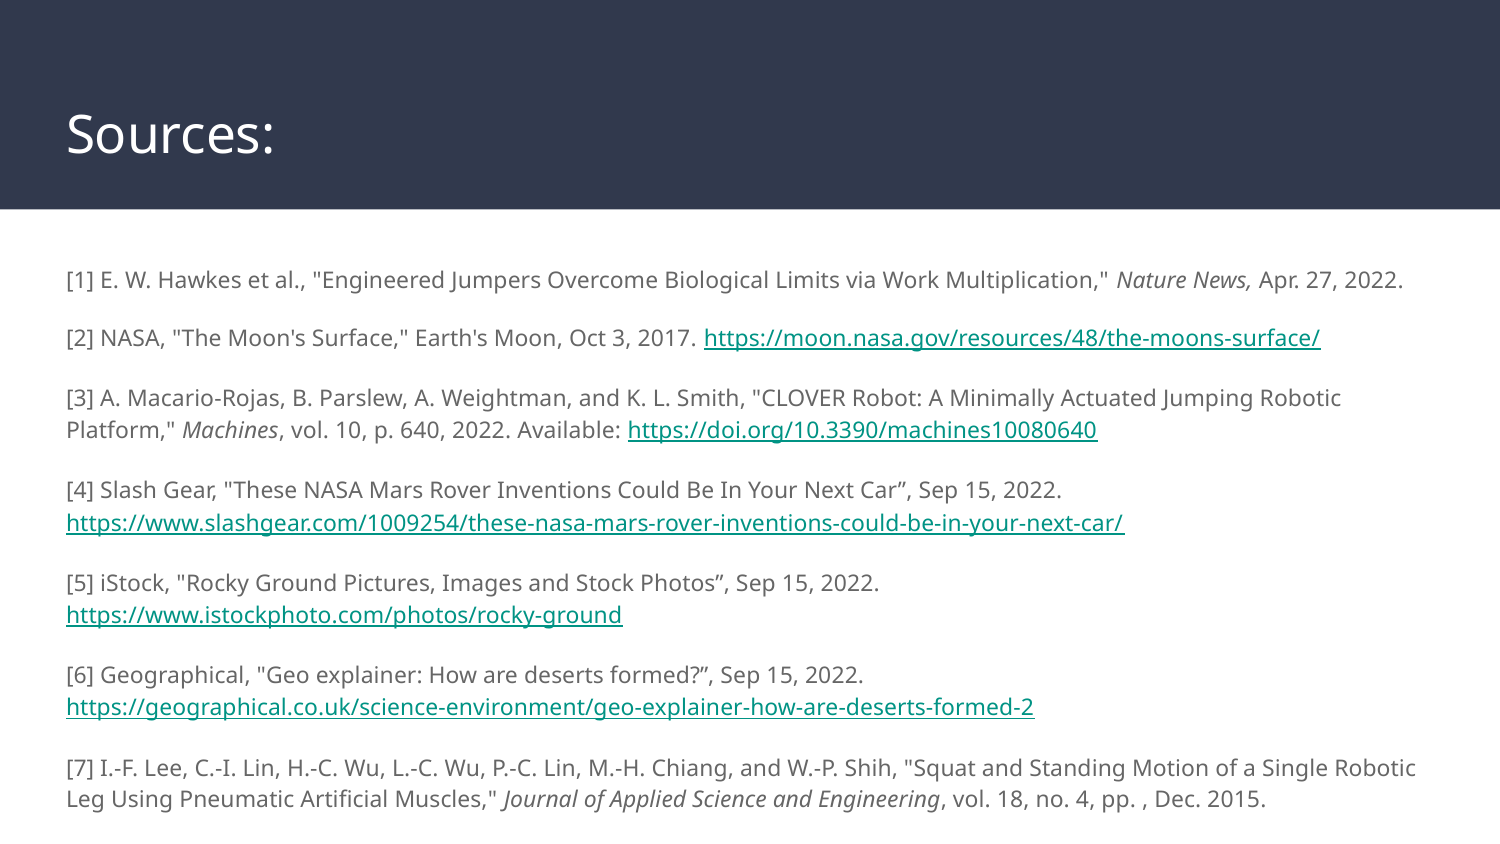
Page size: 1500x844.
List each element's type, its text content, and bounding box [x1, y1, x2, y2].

title Sources: [51, 82, 1449, 185]
list [1] E. W. Hawkes et al., "Engineered Jumpers Overcome Biological Limits via Work Multiplication," Nature News, Apr. 27, 2022. [2] NASA, "The Moon's Surface," Earth's Moon, Oct 3, 2017. https://moon.nasa.gov/resources/48/the-moons-surface/ [3] A. Macario-Rojas, B. Parslew, A. Weightman, and K. L. Smith, "CLOVER Robot: A Minimally Actuated Jumping Robotic Platform," Machines, vol. 10, p. 640, 2022. Available: https://doi.org/10.3390/machines10080640 [4] Slash Gear, "These NASA Mars Rover Inventions Could Be In Your Next Car”, Sep 15, 2022. https://www.slashgear.com/1009254/these-nasa-mars-rover-inventions-could-be-in-your-next-car/ [5] iStock, "Rocky Ground Pictures, Images and Stock Photos”, Sep 15, 2022. https://www.istockphoto.com/photos/rocky-ground [6] Geographical, "Geo explainer: How are deserts formed?”, Sep 15, 2022. https://geographical.co.uk/science-environment/geo-explainer-how-are-deserts-formed-2 [7] I.-F. Lee, C.-I. Lin, H.-C. Wu, L.-C. Wu, P.-C. Lin, M.-H. Chiang, and W.-P. Shih, "Squat and Standing Motion of a Single Robotic Leg Using Pneumatic Artificial Muscles," Journal of Applied Science and Engineering, vol. 18, no. 4, pp. , Dec. 2015. [51, 247, 1439, 752]
